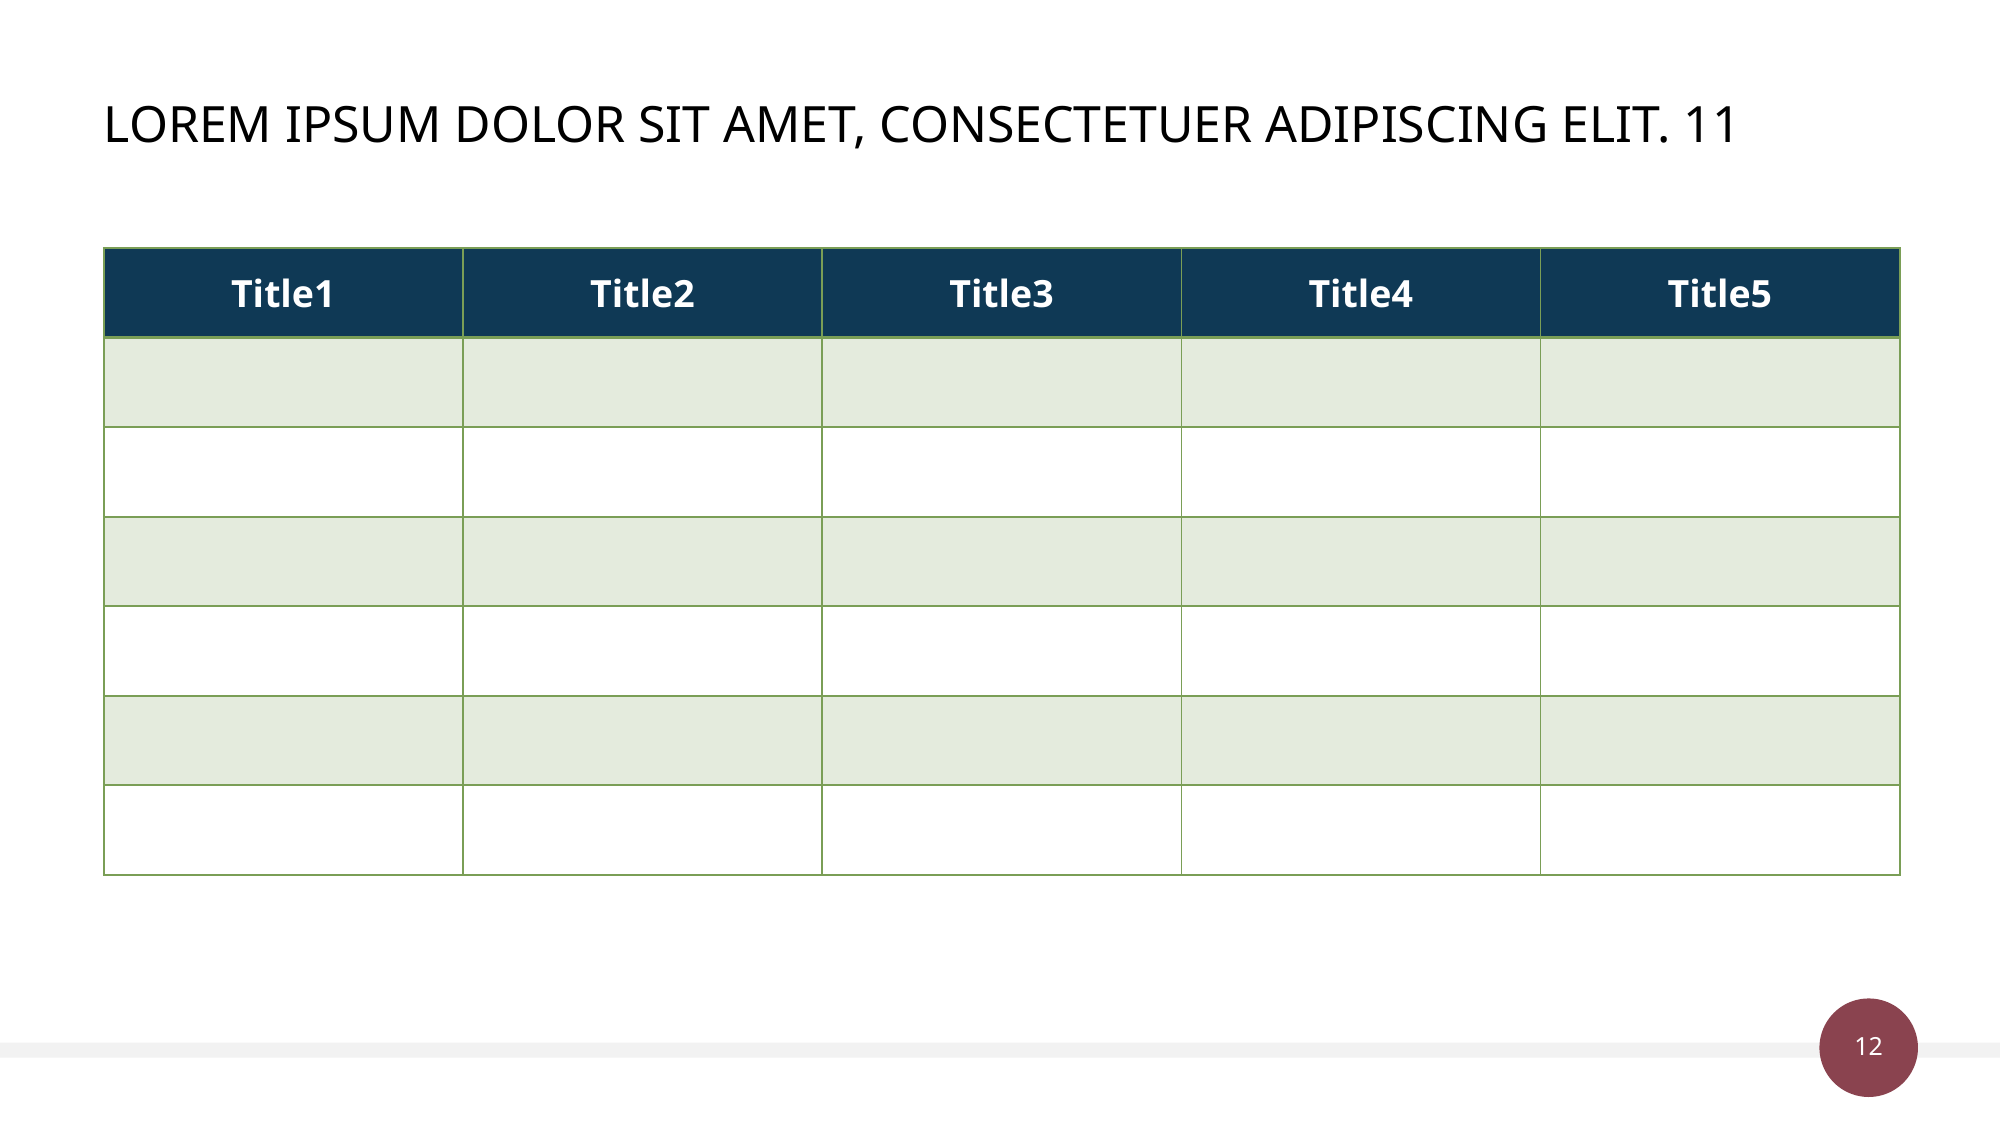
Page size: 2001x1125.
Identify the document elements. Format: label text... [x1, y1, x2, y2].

table_cell [464, 428, 821, 516]
table_cell [1541, 428, 1899, 516]
table_header Title5 [1541, 249, 1899, 336]
table_cell [464, 607, 821, 695]
table_cell [1182, 607, 1540, 695]
table_cell [1182, 339, 1540, 426]
table_cell [105, 518, 462, 605]
table_header Title2 [464, 249, 821, 336]
table_cell [464, 339, 821, 426]
table_cell [823, 428, 1181, 516]
title LOREM IPSUM DOLOR SIT AMET, CONSECTETUER ADIPISCING ELIT. 11 [103, 91, 1879, 228]
table_cell [1182, 428, 1540, 516]
table_header Title3 [823, 249, 1181, 336]
table_cell [105, 428, 462, 516]
table_cell [105, 339, 462, 426]
table_cell [1182, 697, 1540, 784]
table_header Title1 [105, 249, 462, 336]
table_header Title4 [1182, 249, 1540, 336]
table_cell [1541, 607, 1899, 695]
table_cell [105, 697, 462, 784]
table_cell [105, 607, 462, 695]
table_cell [464, 786, 821, 874]
table_cell [823, 339, 1181, 426]
table_cell [823, 518, 1181, 605]
table_cell [464, 518, 821, 605]
table_cell [823, 607, 1181, 695]
table_cell [1541, 518, 1899, 605]
table_cell [1541, 339, 1899, 426]
table_cell [823, 697, 1181, 784]
table_cell [1541, 697, 1899, 784]
table_cell [1182, 786, 1540, 874]
table_cell [823, 786, 1181, 874]
table_cell [105, 786, 462, 874]
table_cell [1182, 518, 1540, 605]
table_cell [1541, 786, 1899, 874]
table_cell [464, 697, 821, 784]
